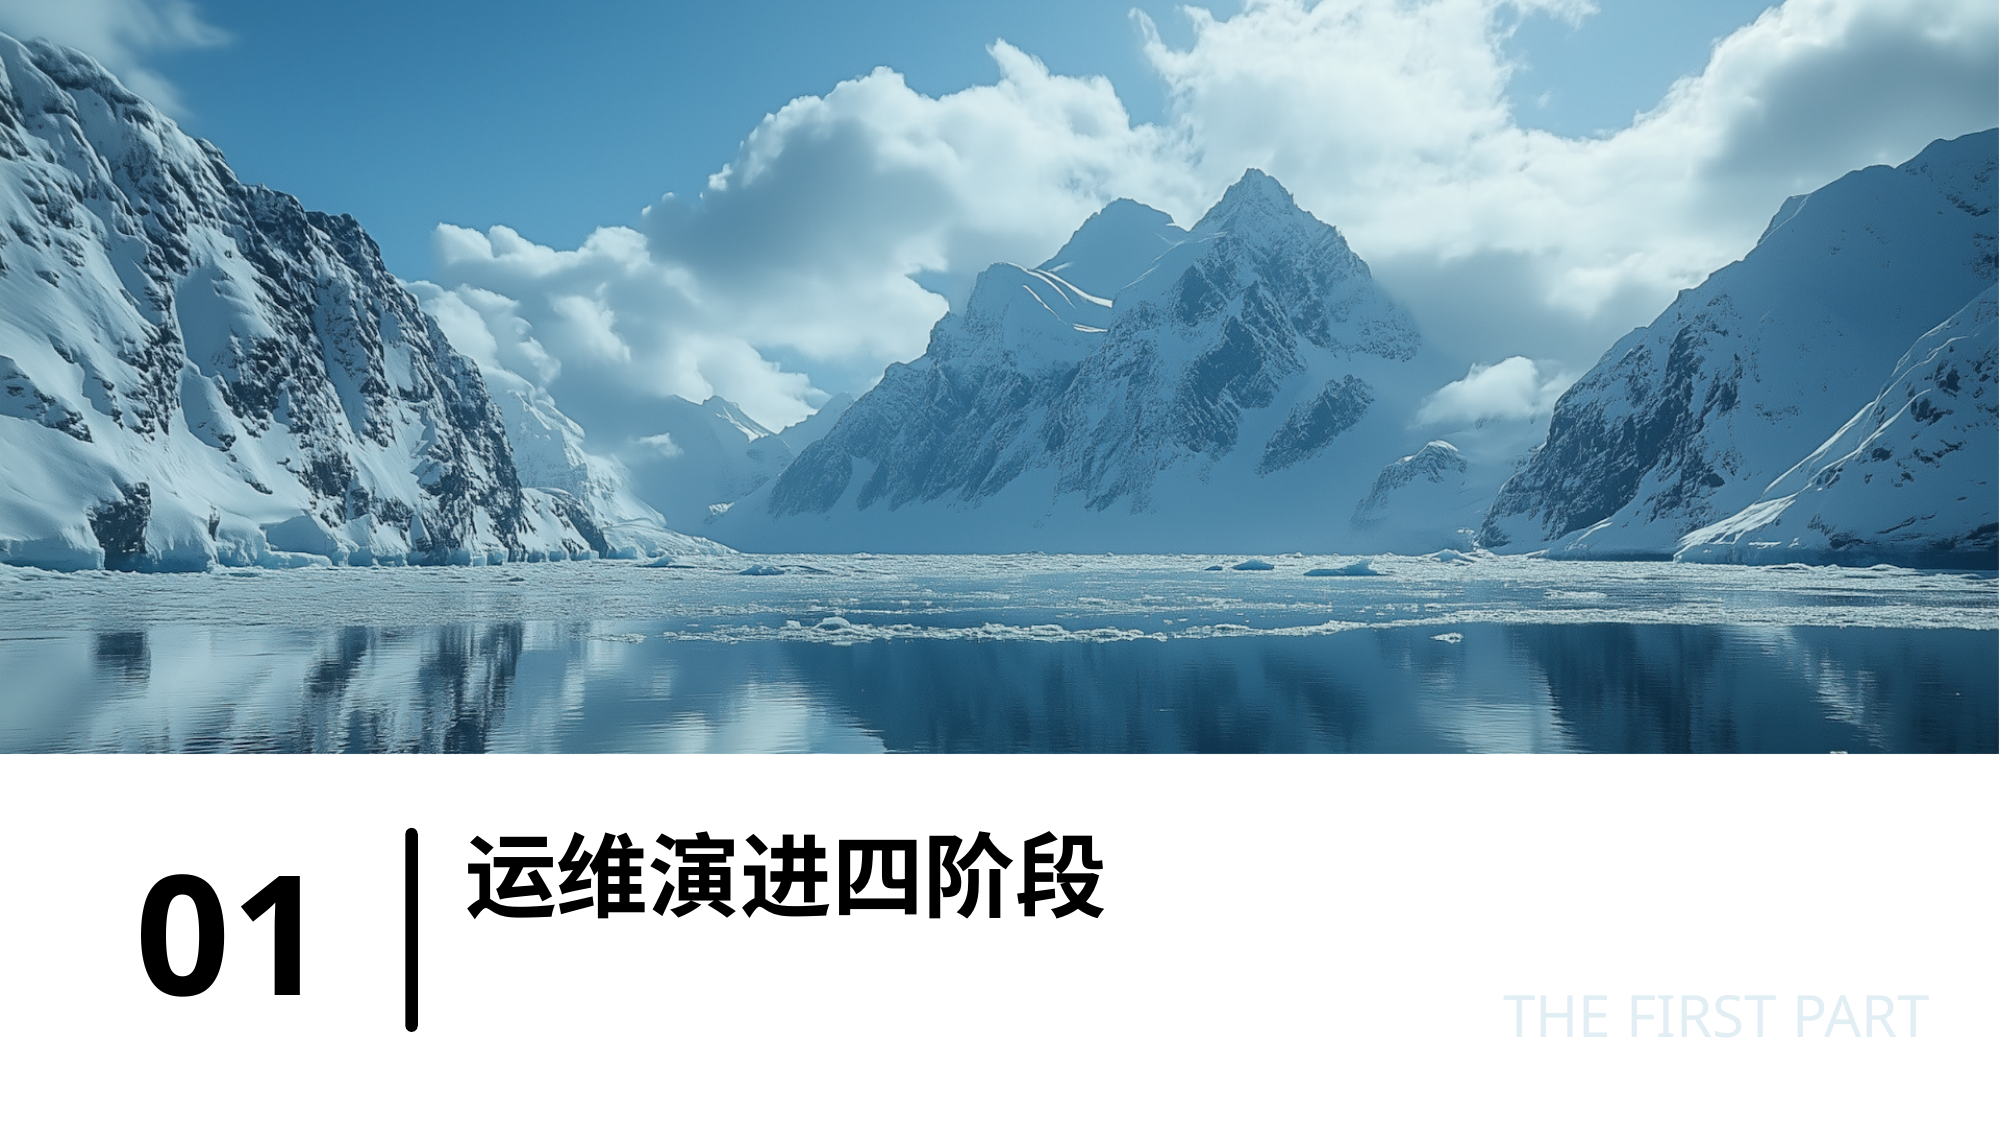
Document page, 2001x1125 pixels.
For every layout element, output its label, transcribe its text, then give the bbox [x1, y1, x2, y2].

text_box 01 [120, 821, 792, 1037]
text_box 运维演进四阶段 [450, 811, 1235, 937]
text_box THE FIRST PART [1408, 972, 1946, 1058]
text_box [405, 827, 418, 1032]
picture [0, 0, 2000, 755]
